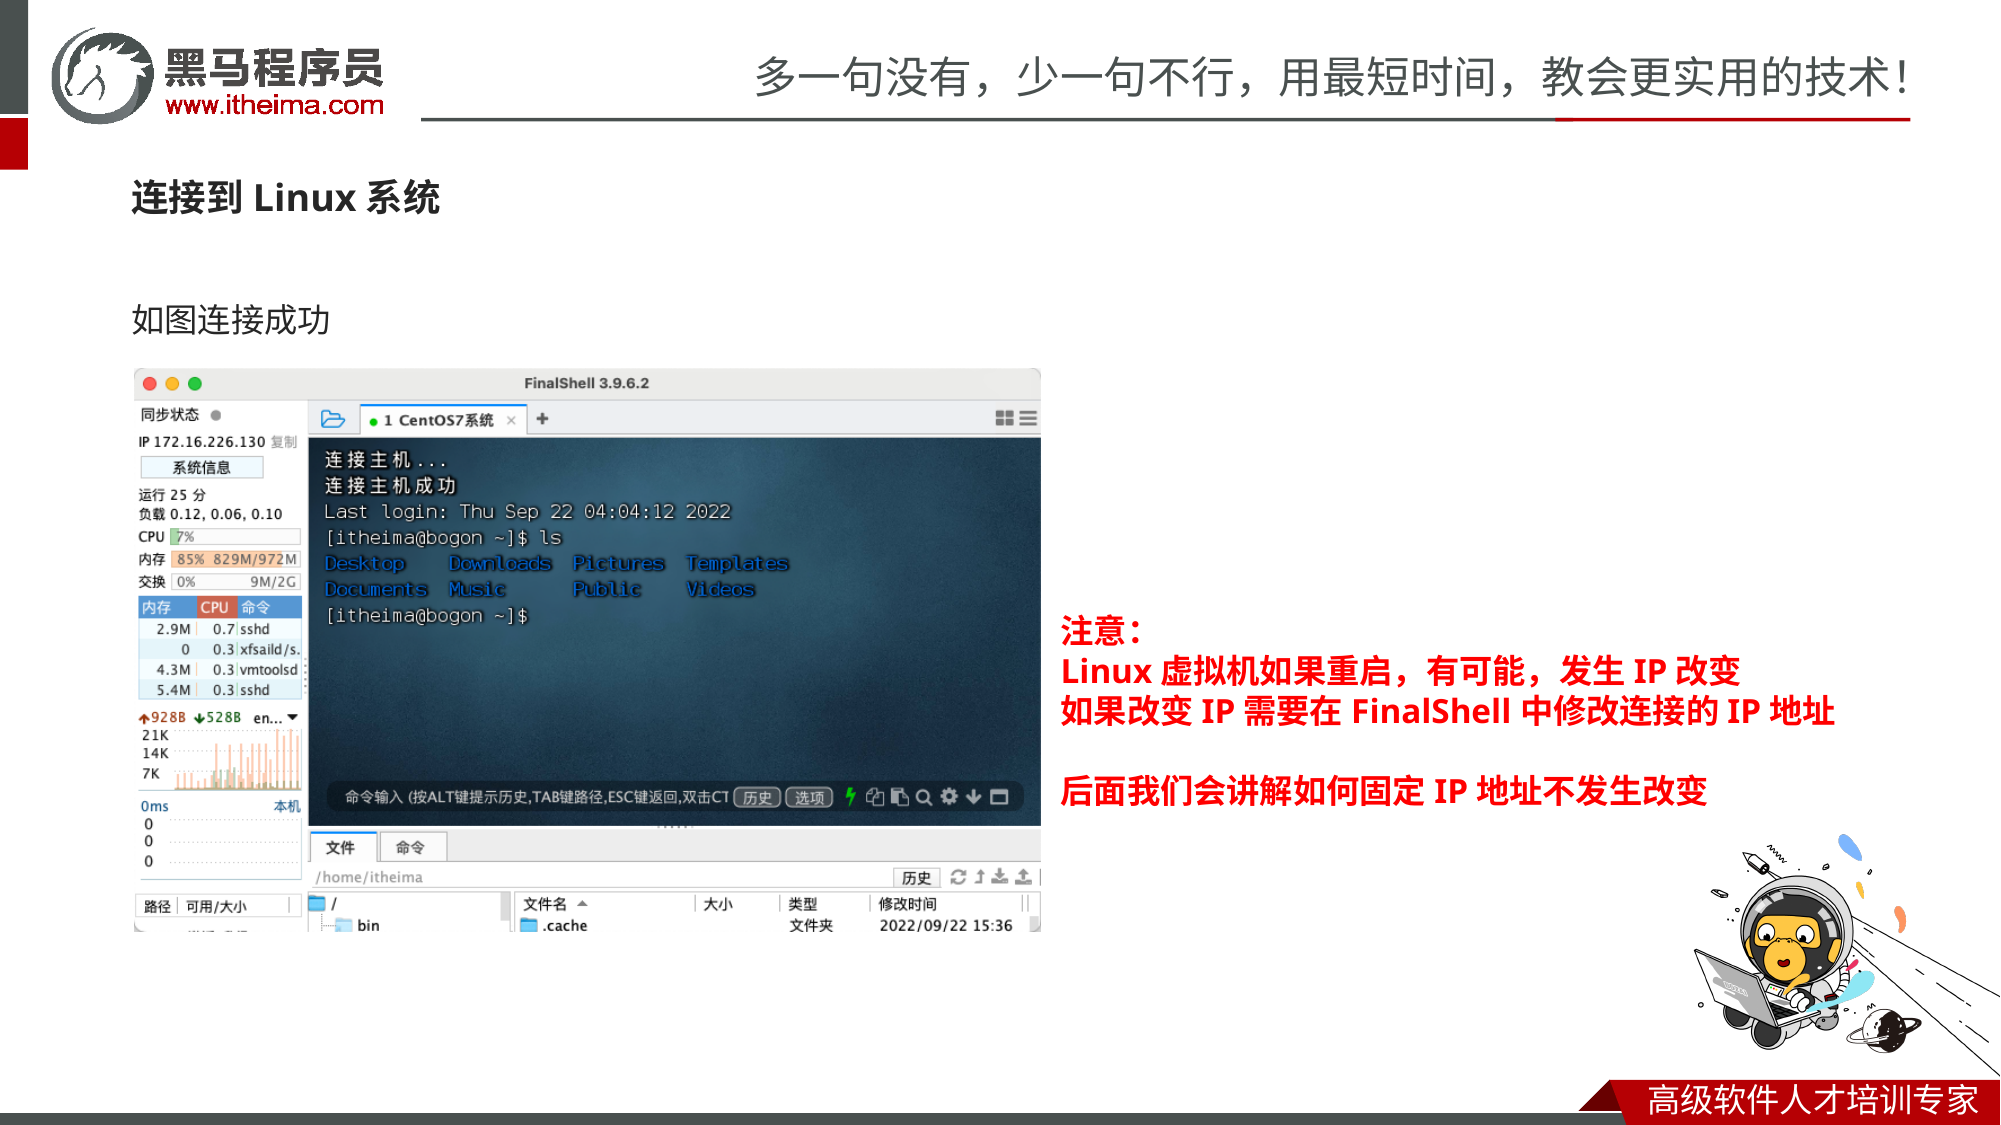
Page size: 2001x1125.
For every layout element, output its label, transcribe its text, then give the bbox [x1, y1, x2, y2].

picture [134, 368, 1041, 933]
text_box 注意： Linux虚拟机如果重启，有可能，发生IP改变 如果改变IP需要在FinalShell中修改连接的IP地址 后面我们会讲解如何固定IP地址不发生改变 [1045, 603, 1851, 818]
list 如图连接成功 [116, 271, 1872, 964]
picture [1679, 818, 2000, 1125]
list 连接到Linux系统 [116, 154, 1872, 239]
picture [50, 26, 384, 125]
